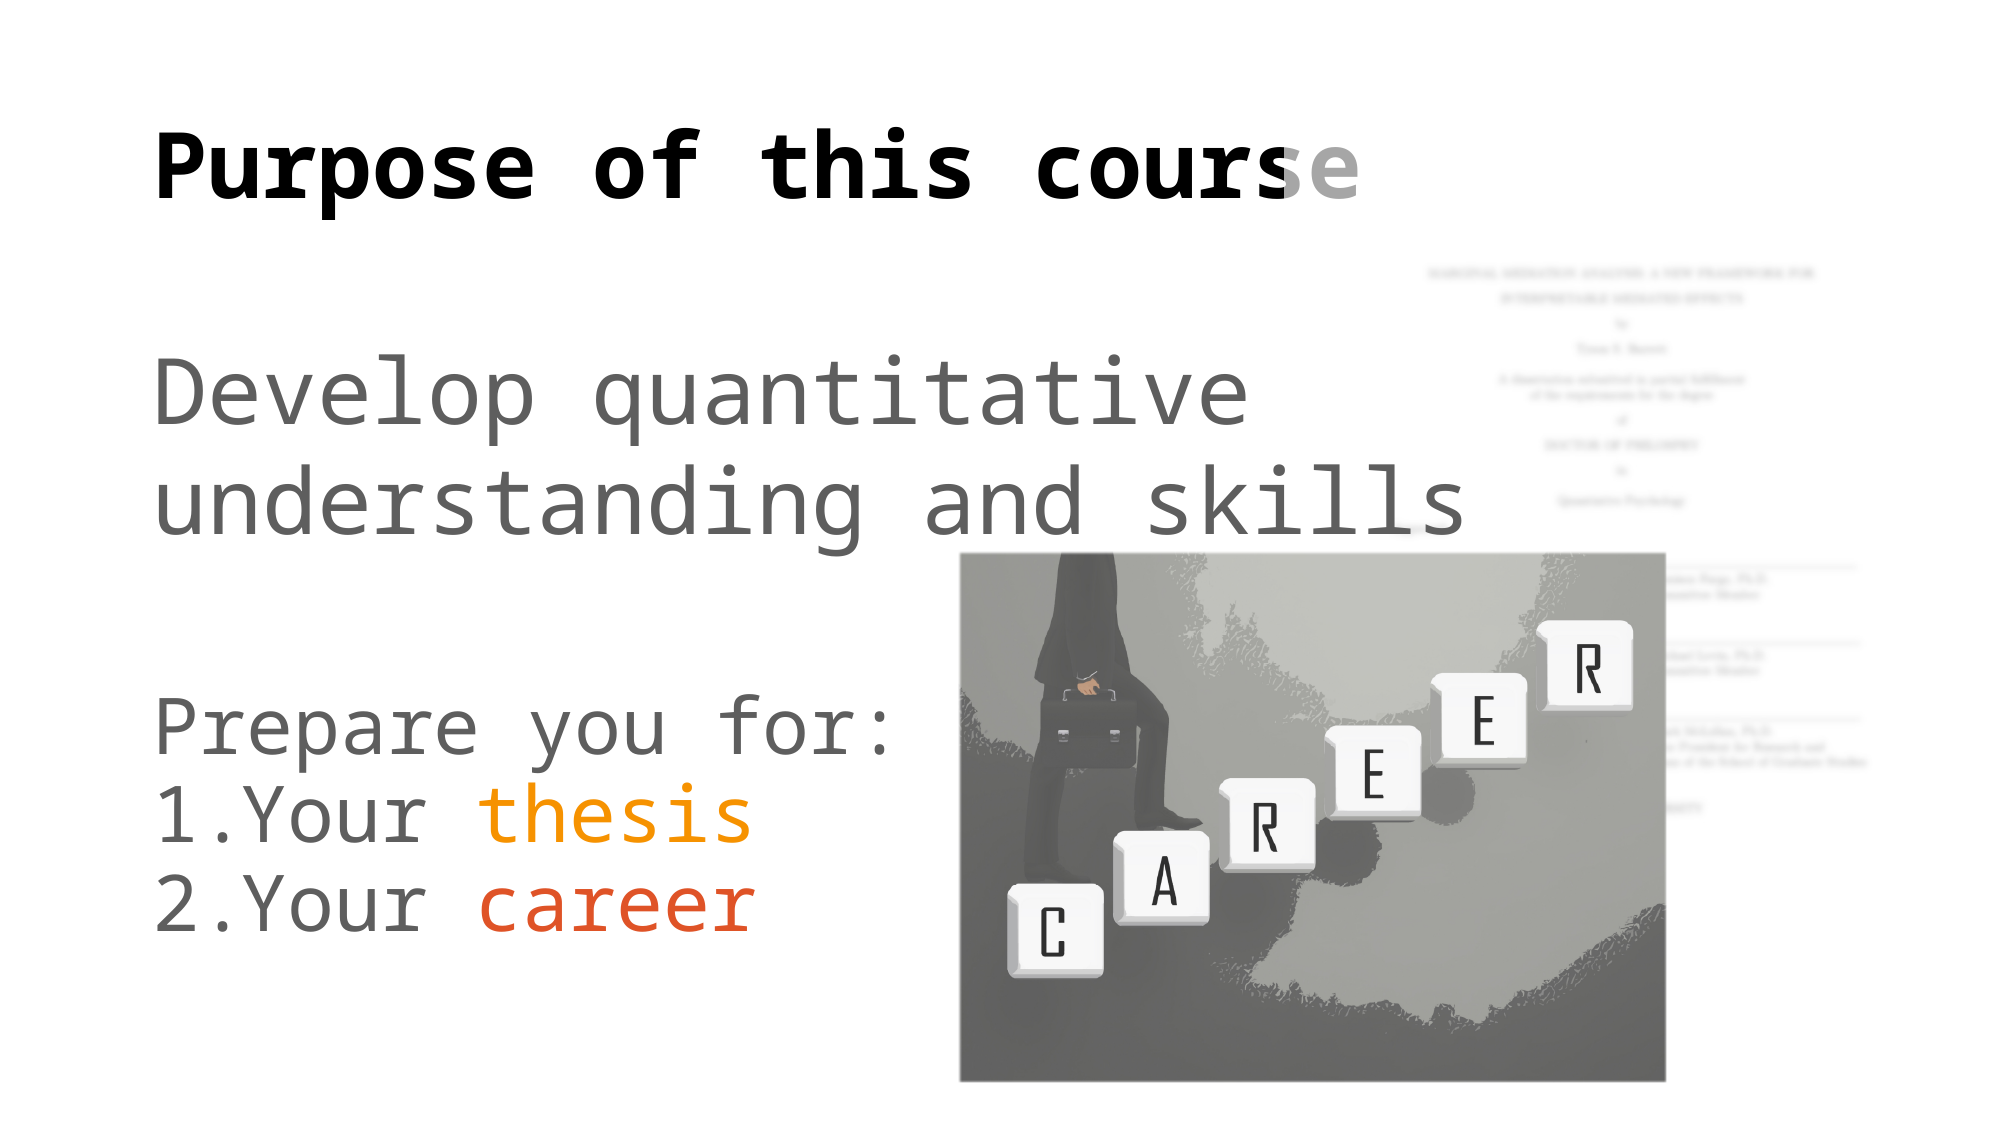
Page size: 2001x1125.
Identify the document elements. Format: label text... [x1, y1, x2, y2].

text_box Develop quantitative understanding and skills [137, 325, 1284, 561]
picture [958, 133, 1918, 1083]
title Purpose of this course [137, 59, 1863, 278]
text_box Prepare you for: Your thesis Your career [137, 645, 931, 989]
